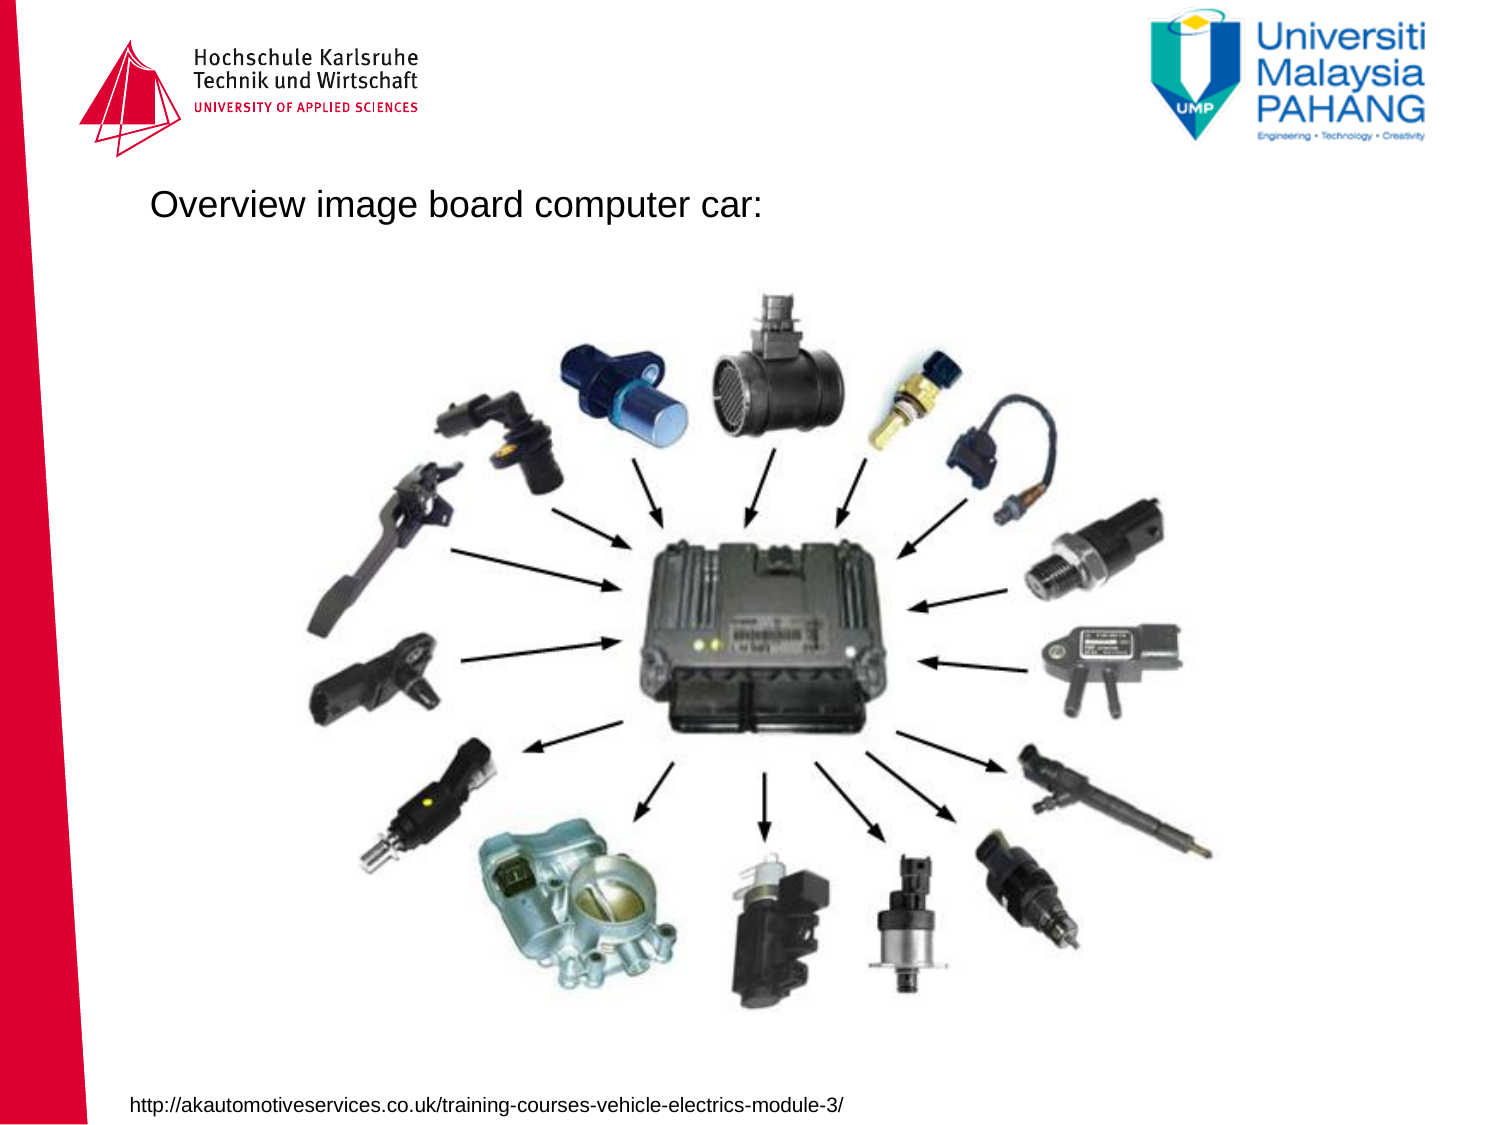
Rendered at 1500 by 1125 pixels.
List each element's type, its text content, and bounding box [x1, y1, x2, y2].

picture [276, 286, 1224, 1031]
text_box Overview image board computer car: [135, 172, 1420, 232]
text_box http://akautomotiveservices.co.uk/training-courses-vehicle-electrics-module-3/ [114, 1084, 865, 1125]
picture [1148, 6, 1425, 147]
